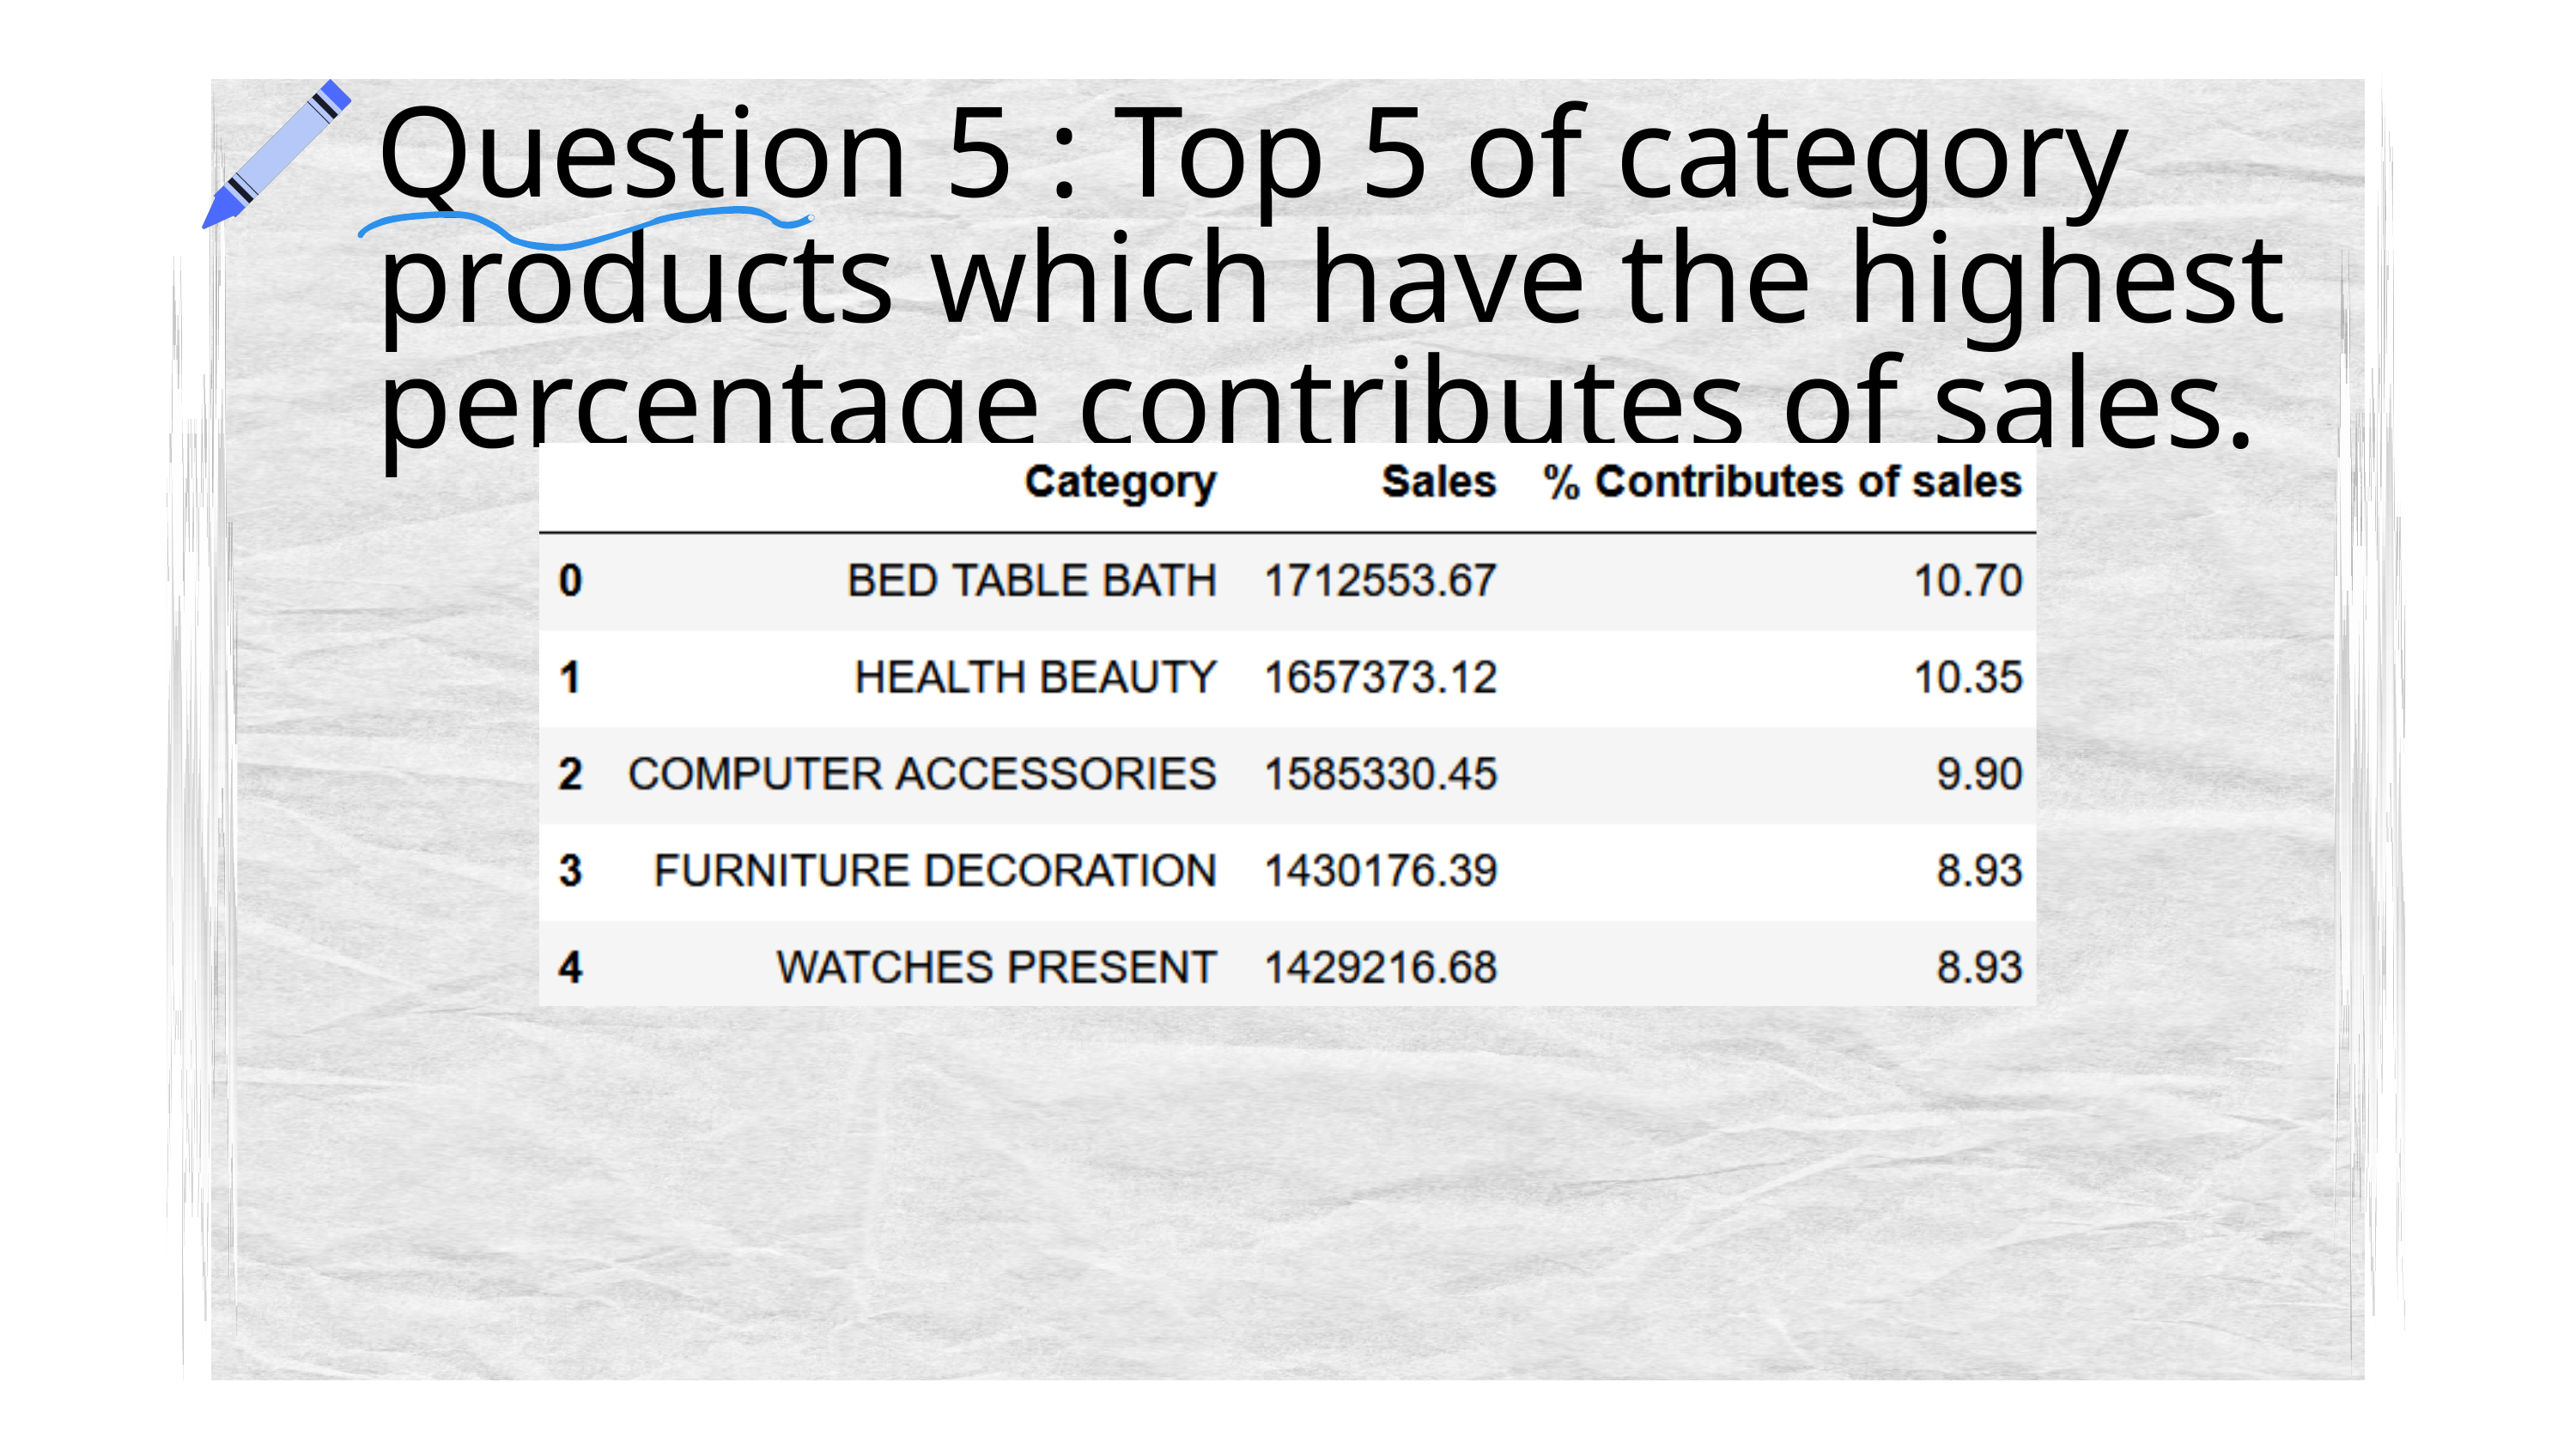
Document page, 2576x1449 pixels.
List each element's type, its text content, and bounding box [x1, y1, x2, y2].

text_box [211, 229, 2365, 1381]
text_box [2334, 73, 2406, 1375]
text_box [352, 79, 2334, 199]
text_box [350, 200, 822, 258]
text_box Question 5 : Top 5 of category products which have the highest percentage contributes of sales. [376, 96, 2335, 473]
text_box [539, 443, 2037, 1006]
text_box [202, 79, 352, 229]
text_box [166, 79, 238, 1380]
